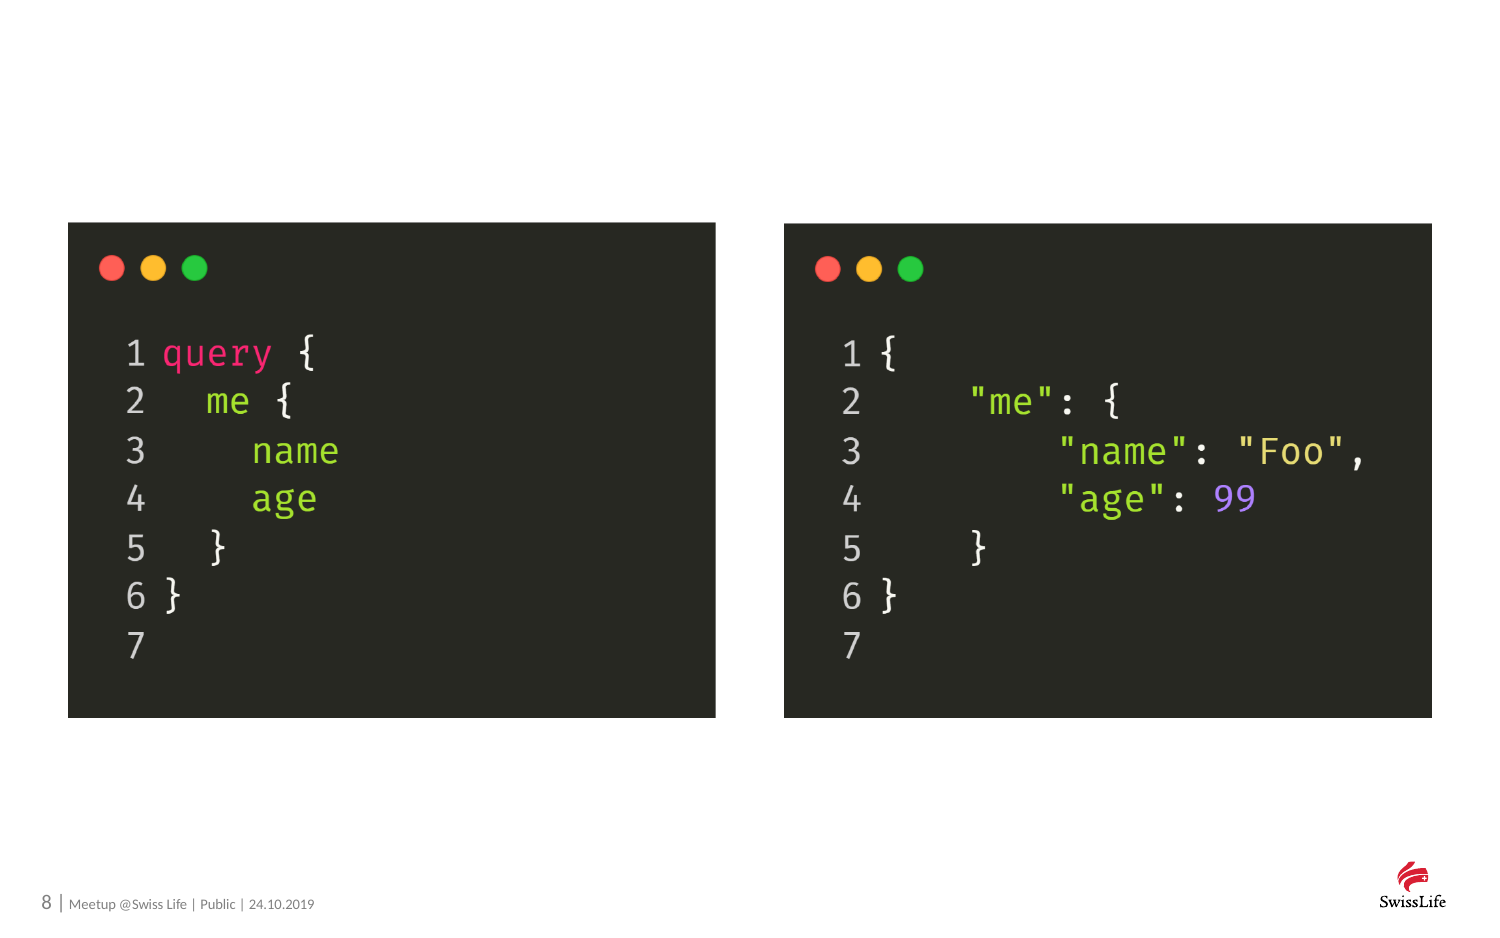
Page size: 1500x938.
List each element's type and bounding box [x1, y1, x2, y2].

picture [67, 220, 717, 718]
picture [783, 220, 1433, 718]
